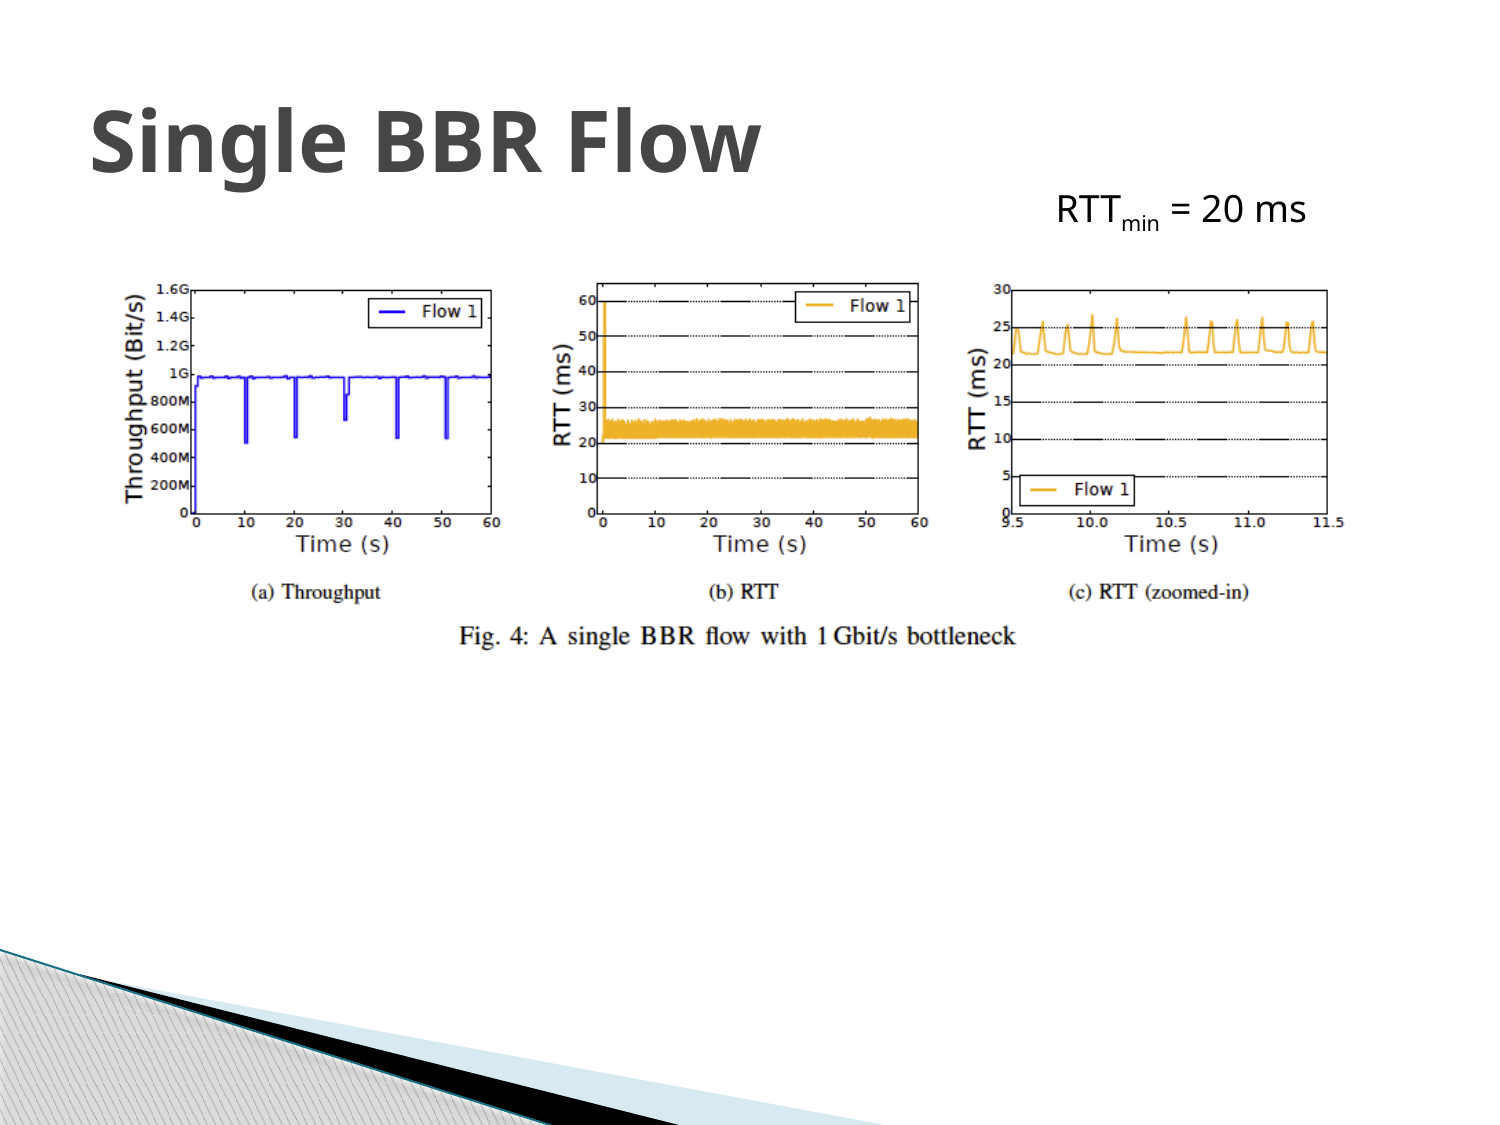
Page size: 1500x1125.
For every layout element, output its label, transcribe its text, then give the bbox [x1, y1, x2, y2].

text_box RTTmin = 20 ms [1040, 177, 1323, 232]
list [61, 232, 1412, 668]
title Single BBR Flow [75, 45, 1425, 233]
